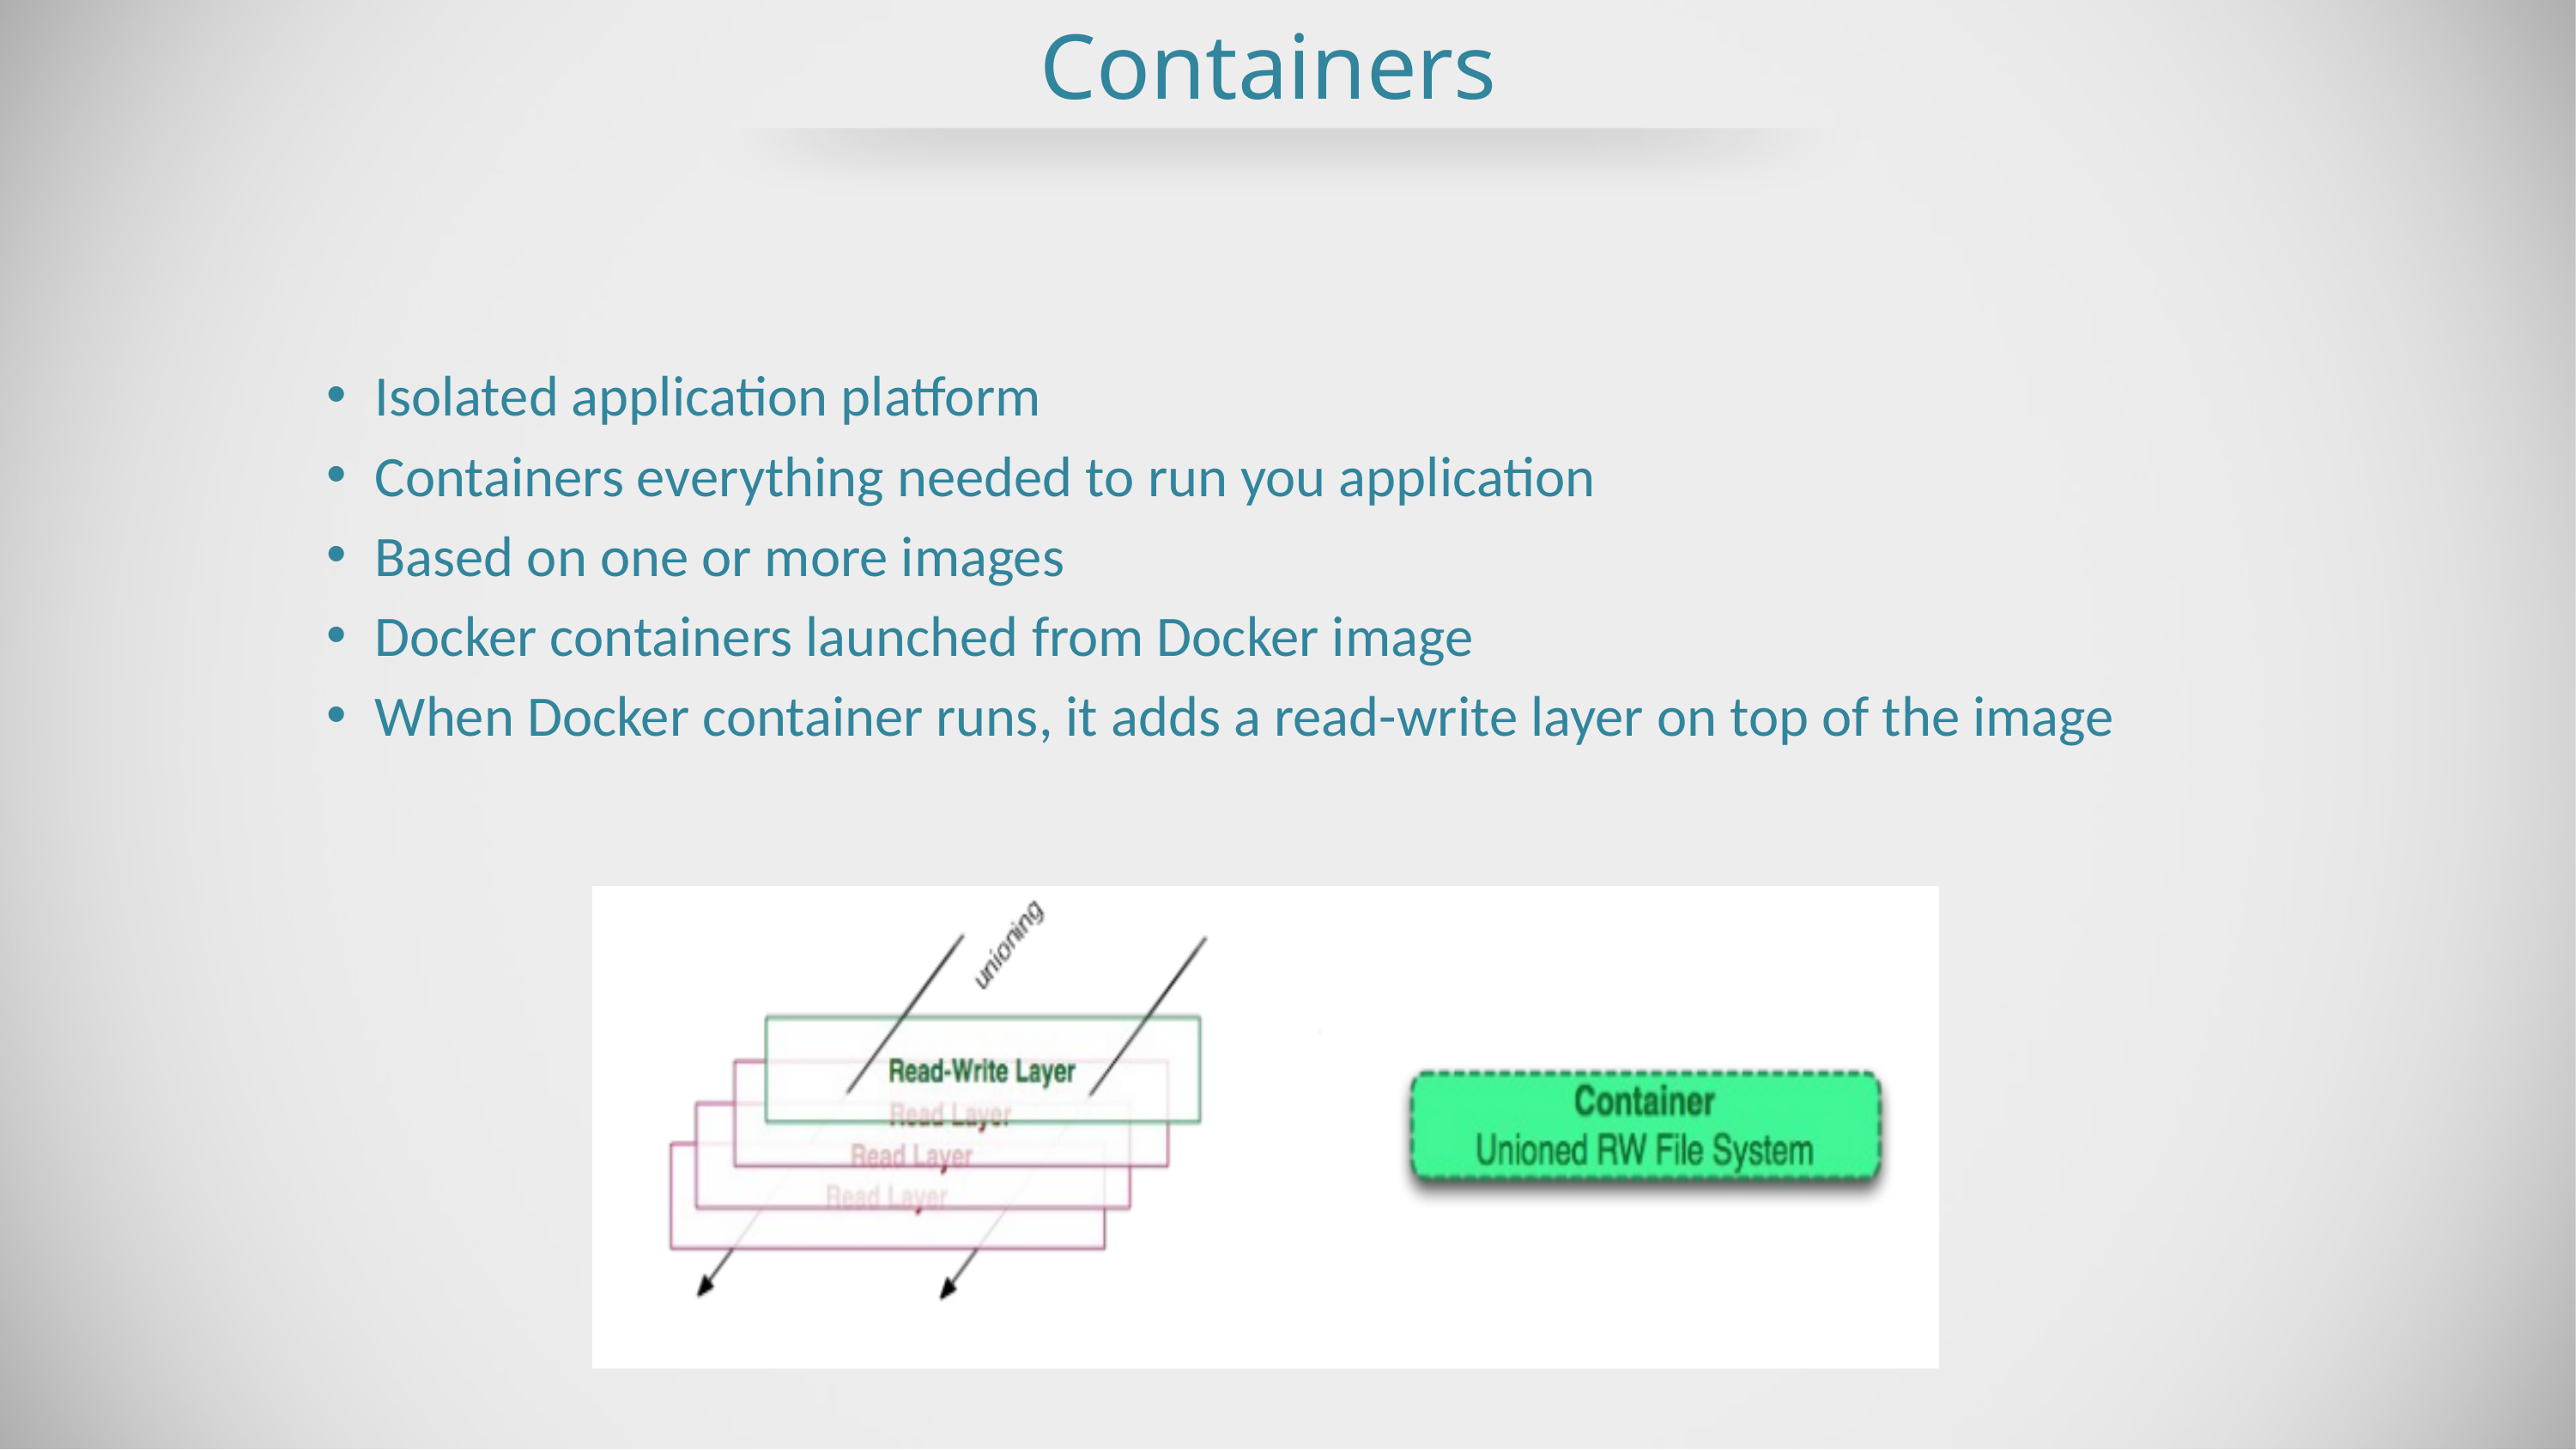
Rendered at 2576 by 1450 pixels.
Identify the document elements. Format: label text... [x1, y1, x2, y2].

picture [0, 0, 2576, 1449]
text_box Containers [1352, 3, 2312, 124]
text_box Containers [225, 3, 1179, 124]
list Isolated application platform Containers everything needed to run you application Based on one or more images Docker containers launched from Docker image When Docker container runs, it adds a read-write layer on top of the image [313, 352, 2430, 1163]
